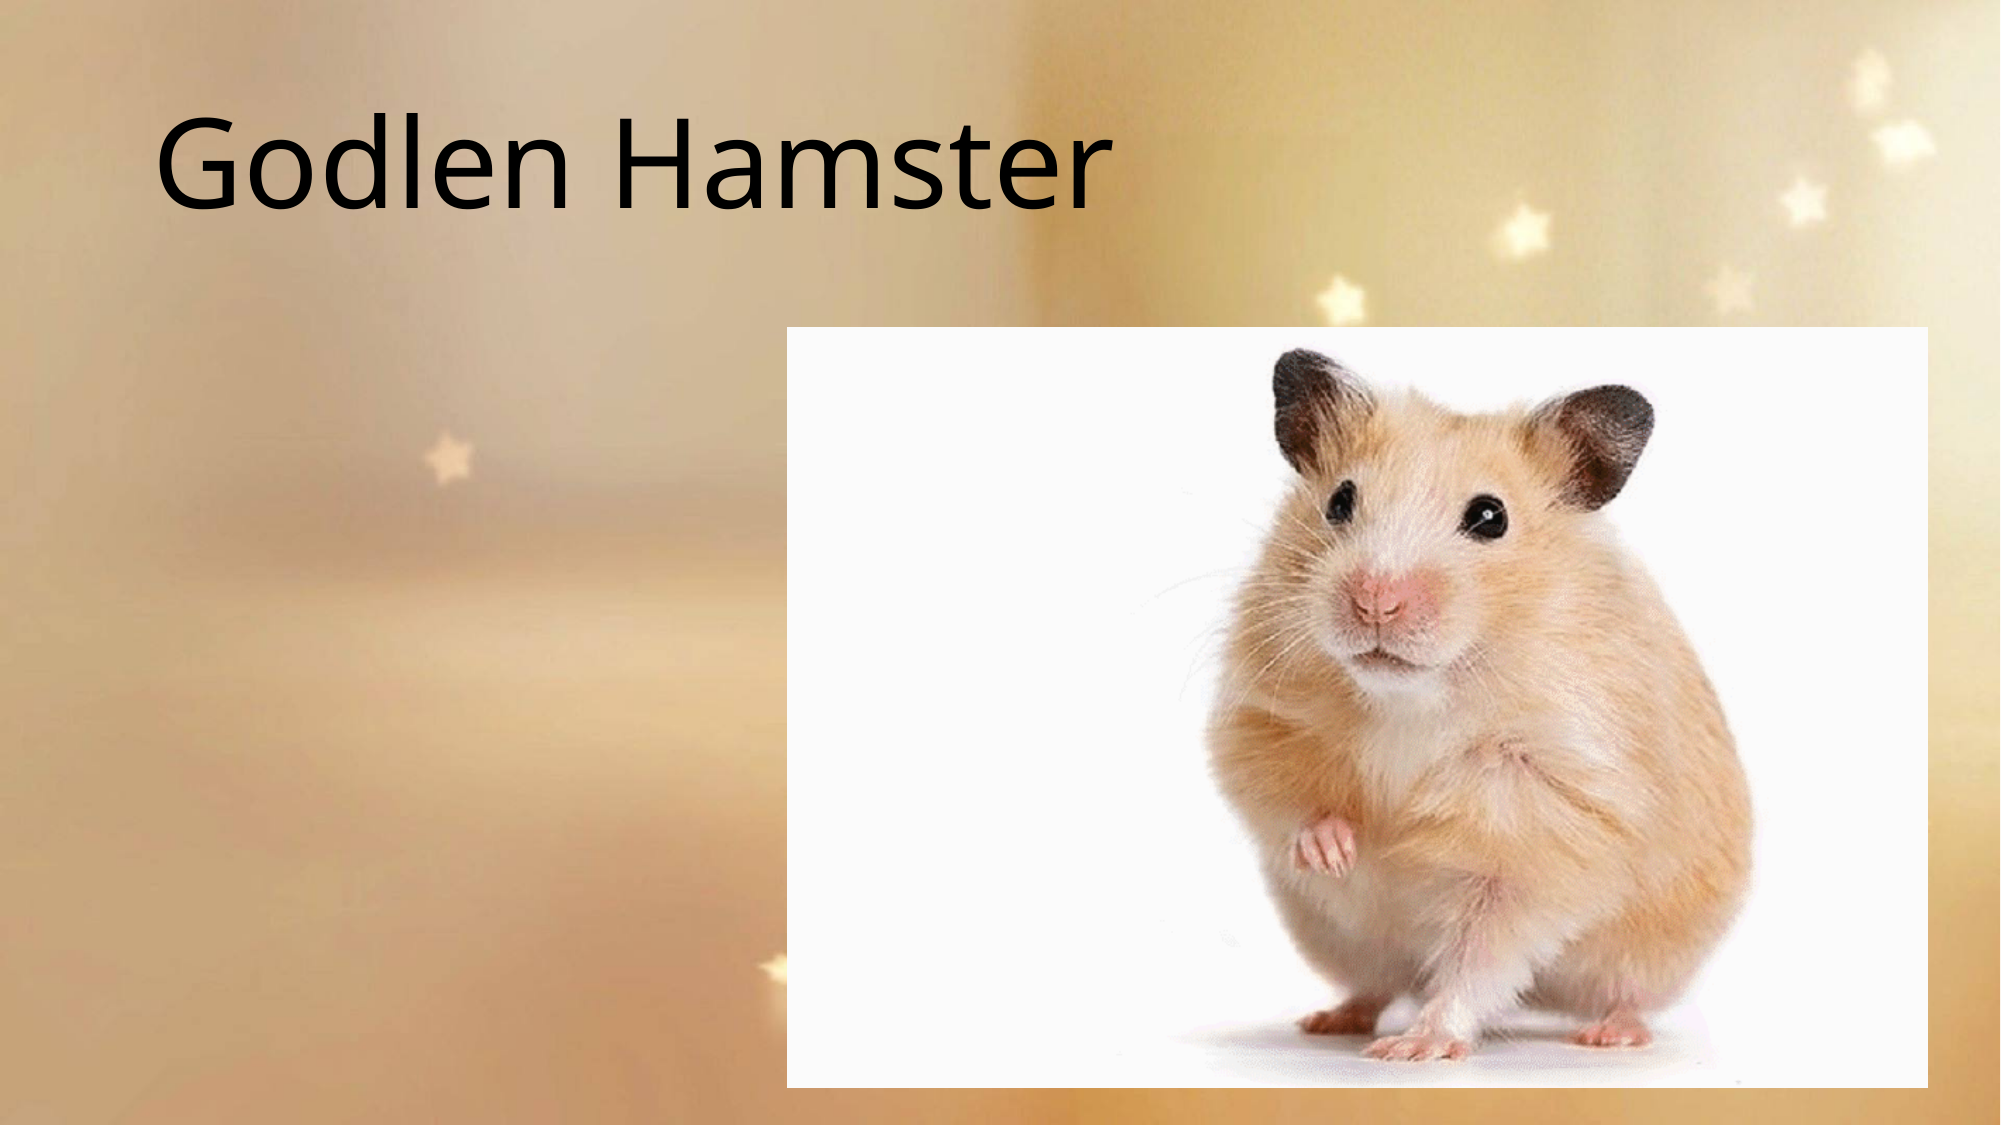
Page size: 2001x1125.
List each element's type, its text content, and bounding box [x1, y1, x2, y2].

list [787, 327, 1928, 1088]
title Godlen Hamster [137, 59, 1863, 278]
picture [0, 0, 2001, 1125]
